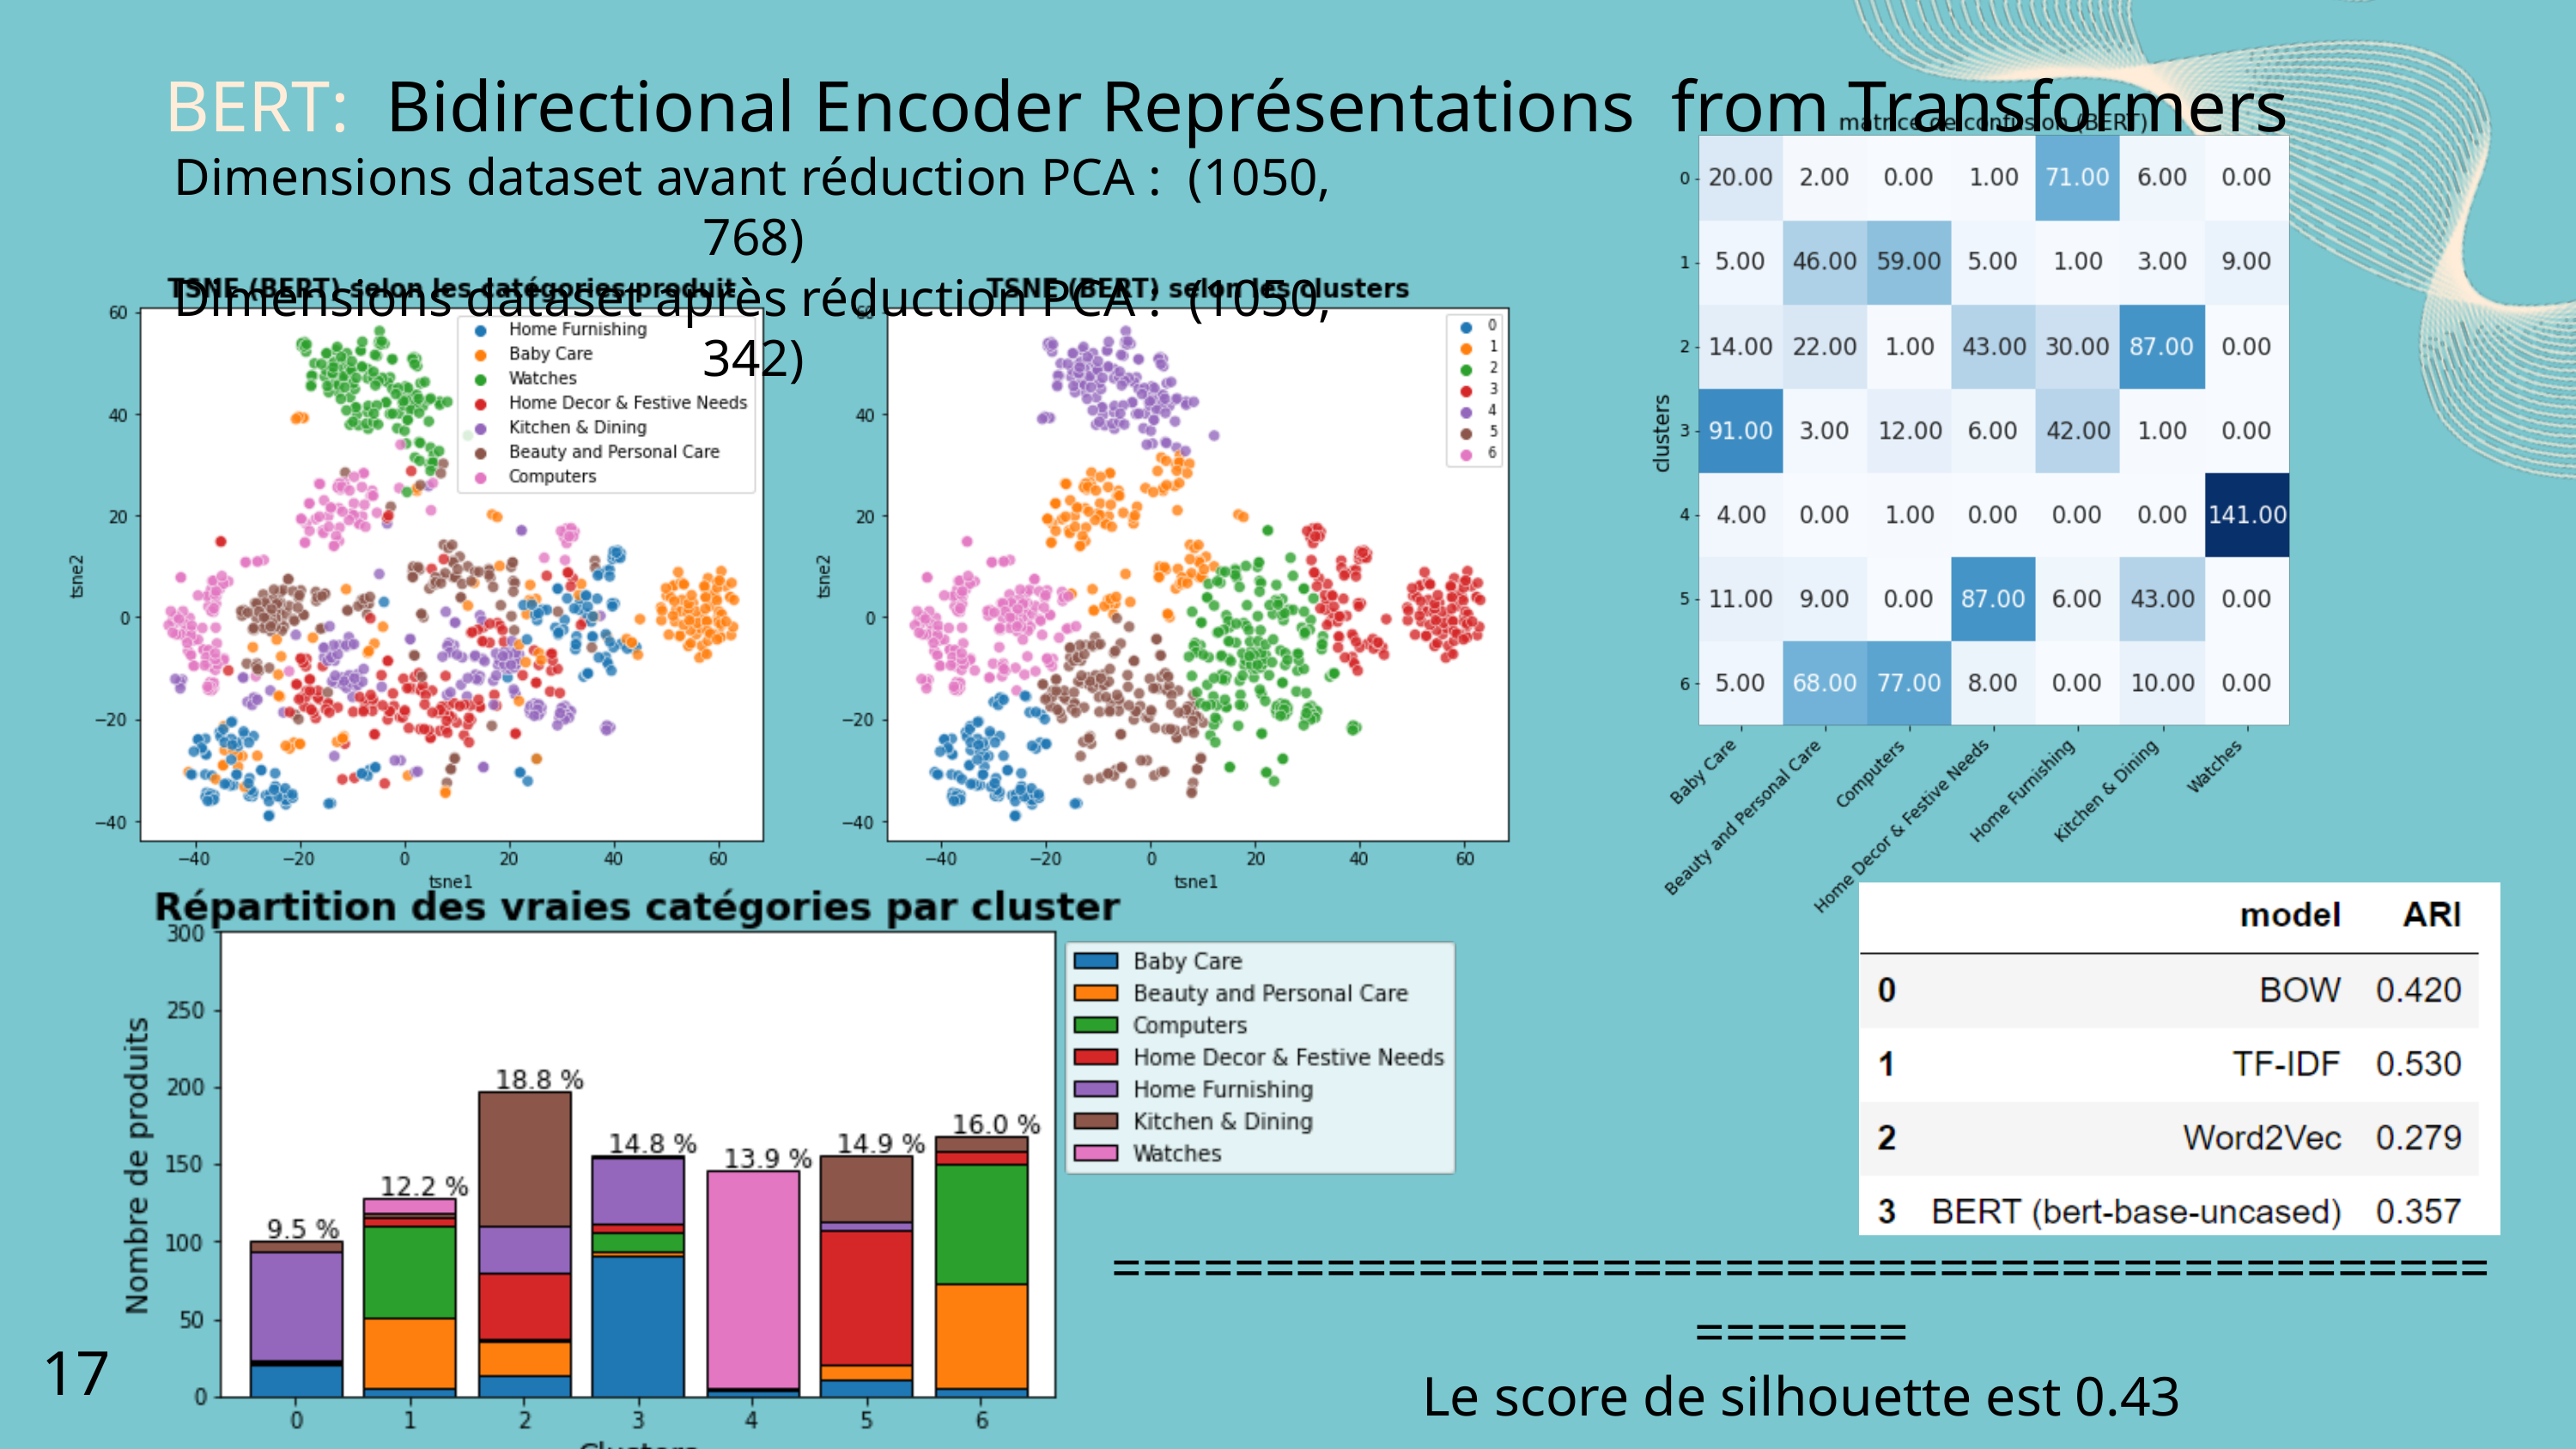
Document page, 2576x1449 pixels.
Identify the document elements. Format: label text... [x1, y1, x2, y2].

text_box 17 [40, 1321, 106, 1408]
text_box ==================================================== Le score de silhouette est 0.43 ==================================================== [1475, 1233, 2500, 1449]
text_box BERT: Bidirectional Encoder Représentations from Transformers [60, 61, 1859, 146]
picture [1643, 0, 2576, 1235]
text_box Dimensions dataset avant réduction PCA : (1050, 768) Dimensions dataset après réduction PCA : (1050, 342) [144, 144, 1364, 264]
picture [59, 265, 1521, 1449]
